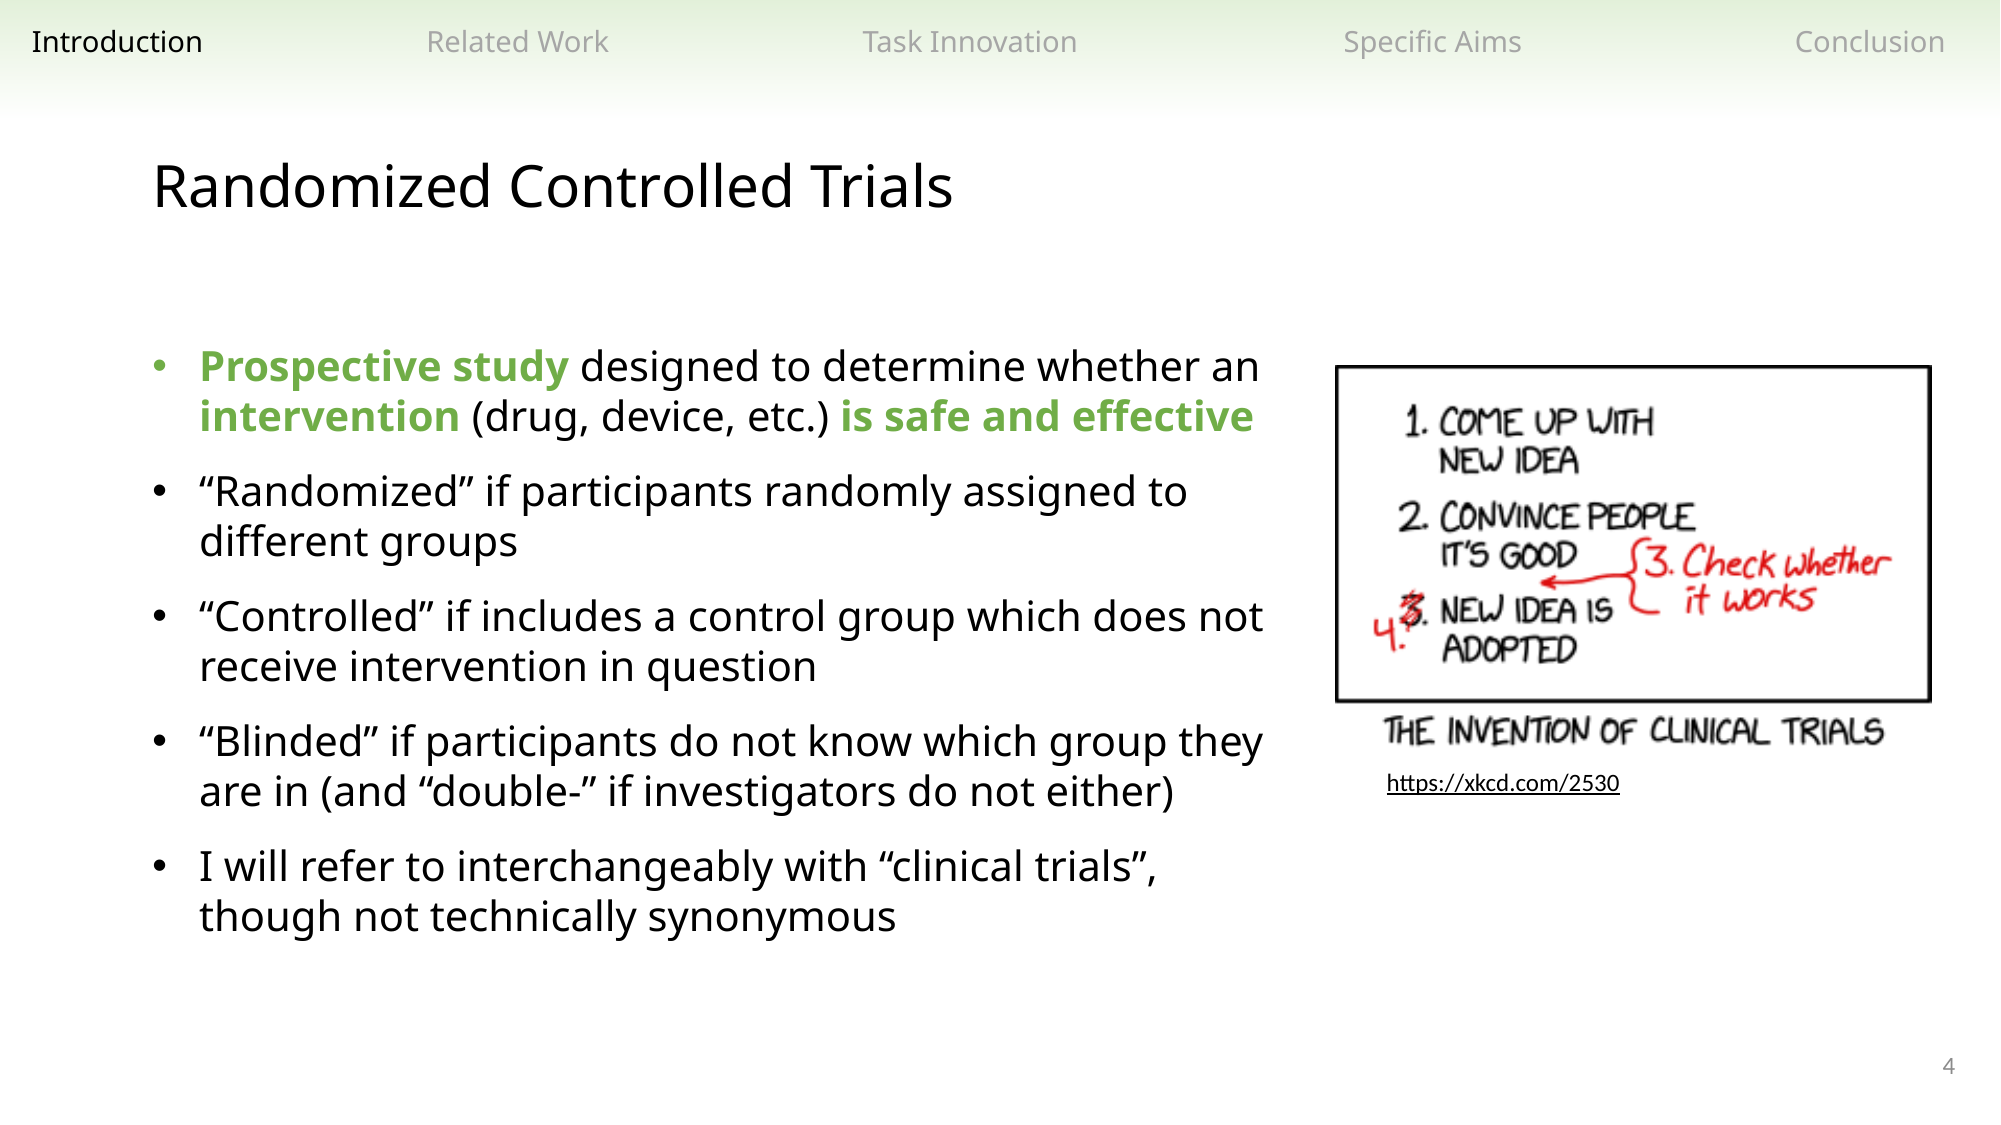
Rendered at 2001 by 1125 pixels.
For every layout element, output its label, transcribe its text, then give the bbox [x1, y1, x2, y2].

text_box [24, 15, 1958, 67]
slide_number 4 [1520, 1035, 1971, 1096]
text_box Randomized Controlled Trials [137, 141, 1000, 227]
text_box Prospective study designed to determine whether an intervention (drug, device, etc.) is safe and effective “Randomized” if participants randomly assigned to different groups “Controlled” if includes a control group which does not receive intervention in question “Blinded” if participants do not know which group they are in (and “double-” if investigators do not either) I will refer to interchangeably with “clinical trials”, though not technically synonymous [137, 332, 1310, 948]
picture [1335, 365, 1932, 760]
text_box https://xkcd.com/2530 [1371, 760, 1647, 805]
